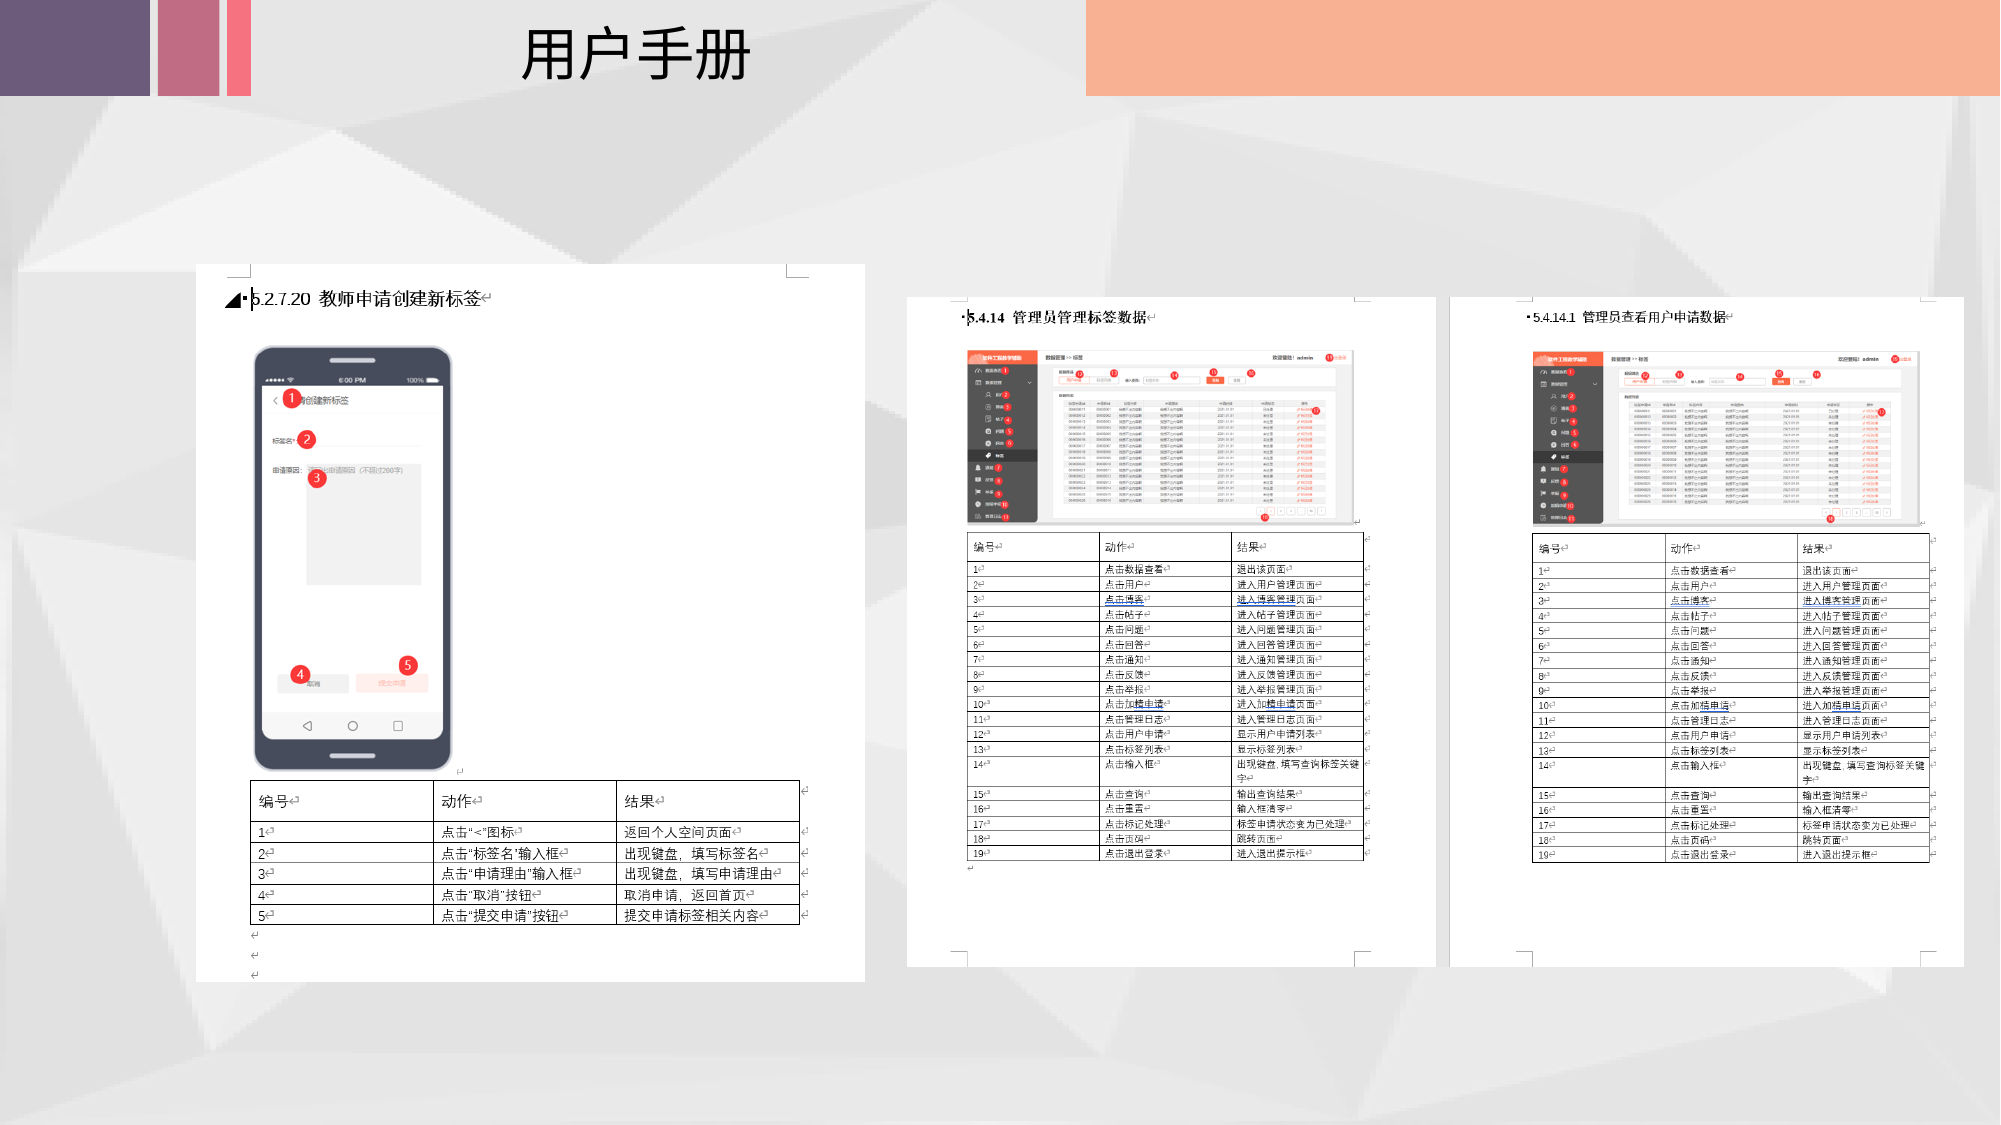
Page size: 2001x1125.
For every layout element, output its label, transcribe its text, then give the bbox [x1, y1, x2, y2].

text_box [0, 0, 150, 96]
text_box [227, 0, 251, 96]
picture [0, 0, 2001, 1125]
text_box 用户手册 [505, 9, 769, 95]
text_box [1086, 0, 2000, 96]
text_box [157, 0, 220, 96]
